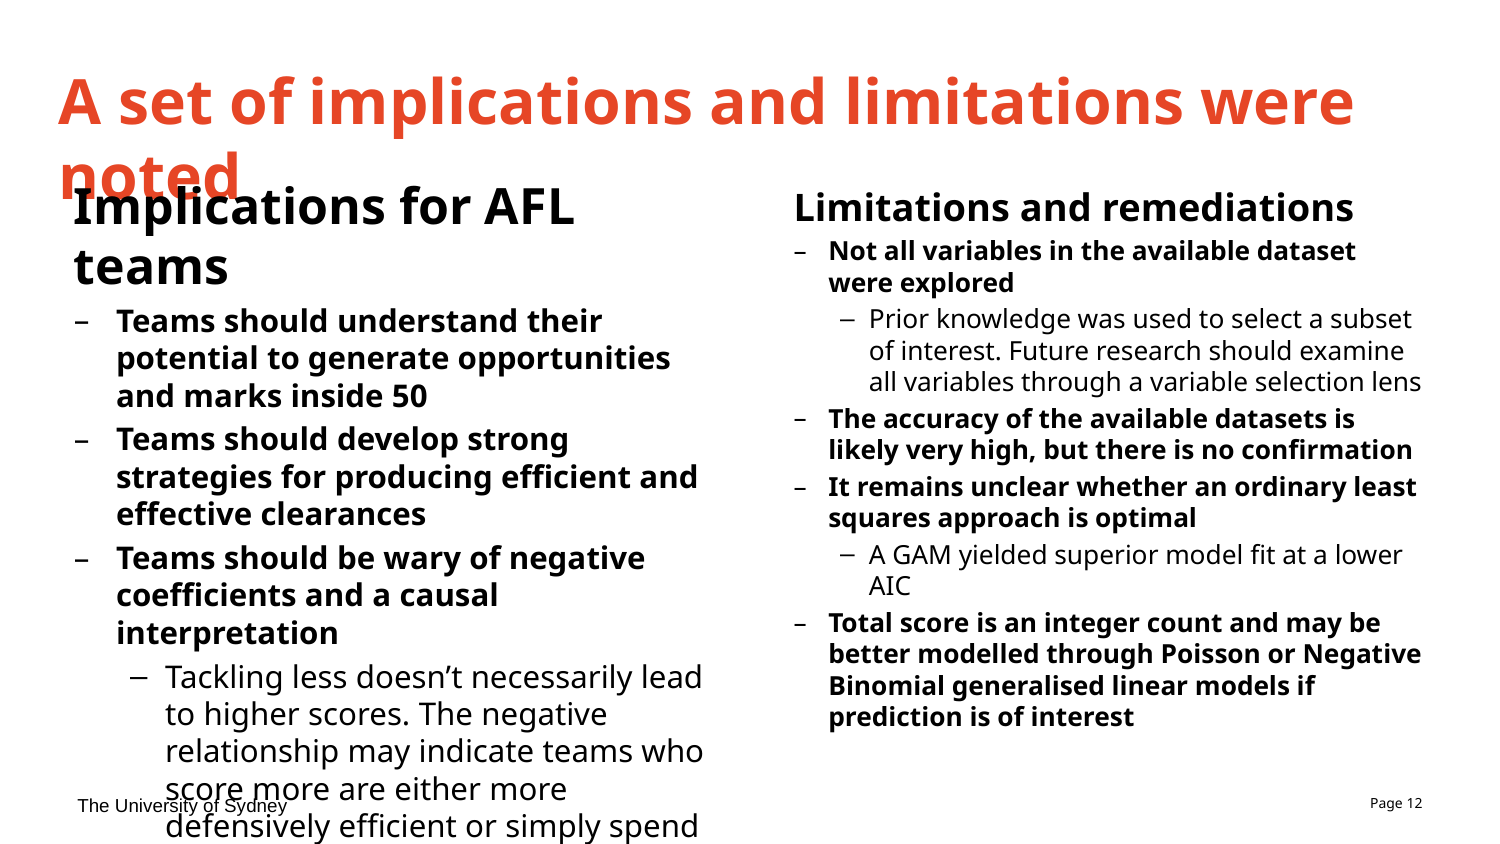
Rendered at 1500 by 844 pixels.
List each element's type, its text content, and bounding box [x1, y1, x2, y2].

title A set of implications and limitations were noted [58, 61, 1442, 142]
list Implications for AFL teams Teams should understand their potential to generate opportunities and marks inside 50 Teams should develop strong strategies for producing efficient and effective clearances Teams should be wary of negative coefficients and a causal interpretation Tackling less doesn’t necessarily lead to higher scores. The negative relationship may indicate teams who score more are either more defensively efficient or simply spend more time attacking [58, 167, 722, 765]
list Limitations and remediations Not all variables in the available dataset were explored Prior knowledge was used to select a subset of interest. Future research should examine all variables through a variable selection lens The accuracy of the available datasets is likely very high, but there is no confirmation It remains unclear whether an ordinary least squares approach is optimal A GAM yielded superior model fit at a lower AIC Total score is an integer count and may be better modelled through Poisson or Negative Binomial generalised linear models if prediction is of interest [778, 167, 1442, 765]
